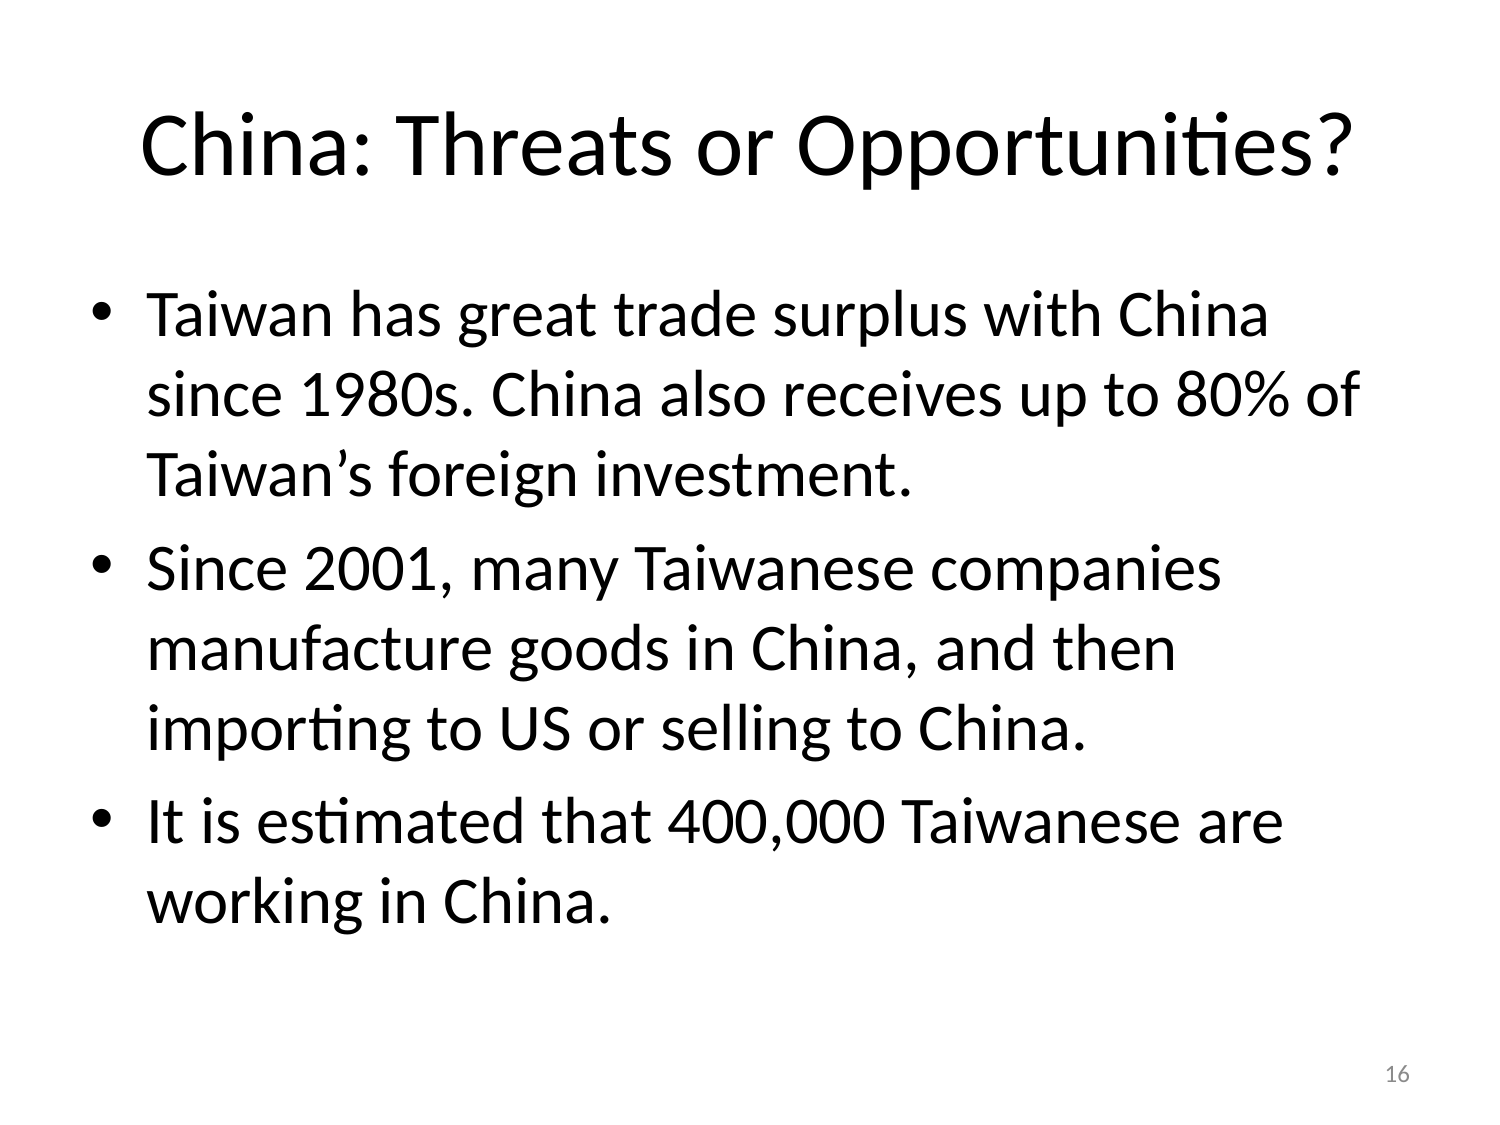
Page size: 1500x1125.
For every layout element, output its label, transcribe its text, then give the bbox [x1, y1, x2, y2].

title China: Threats or Opportunities? [75, 45, 1425, 233]
list Taiwan has great trade surplus with China since 1980s. China also receives up to 80% of Taiwan’s foreign investment. Since 2001, many Taiwanese companies manufacture goods in China, and then importing to US or selling to China. It is estimated that 400,000 Taiwanese are working in China. [75, 262, 1425, 1005]
slide_number 15 [1074, 1042, 1425, 1103]
